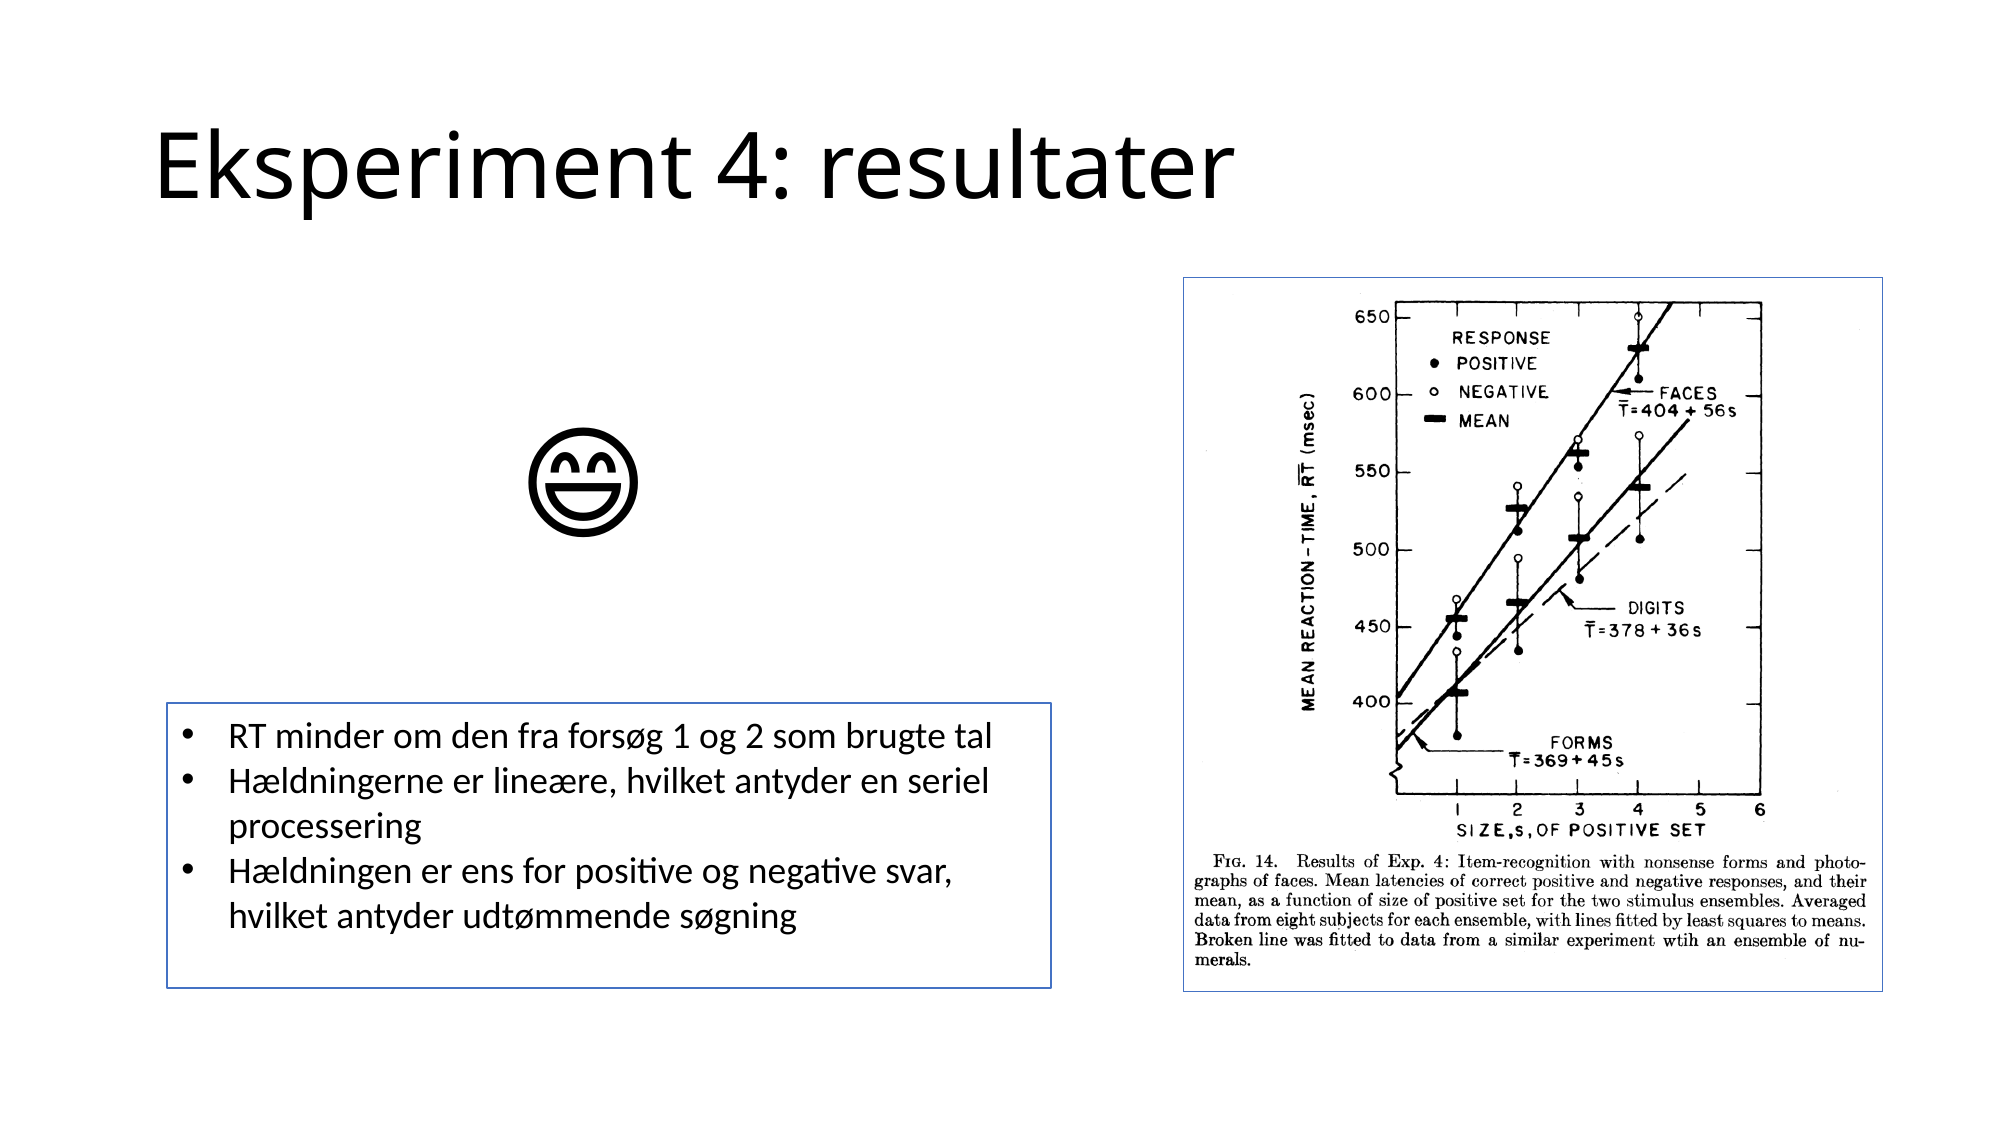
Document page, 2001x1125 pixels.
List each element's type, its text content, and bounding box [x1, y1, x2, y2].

title Eksperiment 4: resultater [137, 59, 1863, 278]
text_box RT minder om den fra forsøg 1 og 2 som brugte tal Hældningerne er lineære, hvilket antyder en seriel processering Hældningen er ens for positive og negative svar, hvilket antyder udtømmende søgning [166, 703, 1051, 988]
text_box 😄 [504, 396, 664, 561]
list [1183, 277, 1883, 992]
